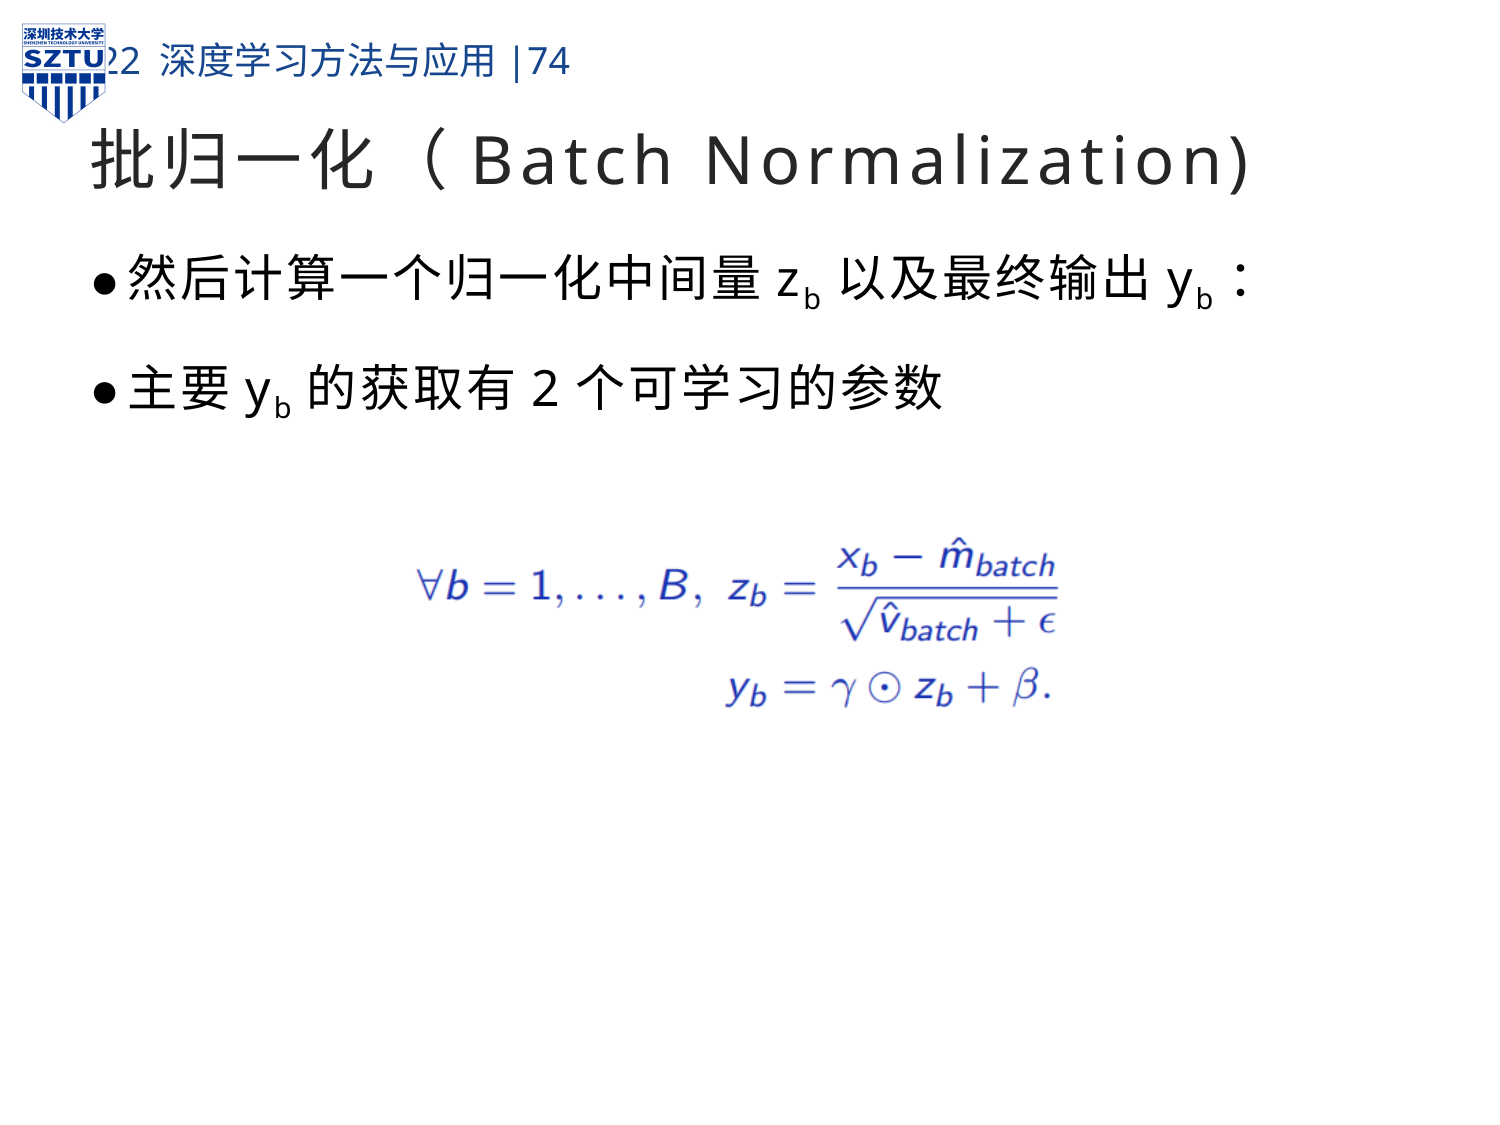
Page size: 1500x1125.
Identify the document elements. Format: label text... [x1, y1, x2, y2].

title 批归一化（Batch Normalization) [74, 99, 1425, 216]
list 然后计算一个归一化中间量zb以及最终输出yb： 主要yb的获取有2个可学习的参数 [74, 218, 1425, 1000]
picture [398, 498, 1101, 745]
picture [0, 0, 148, 156]
